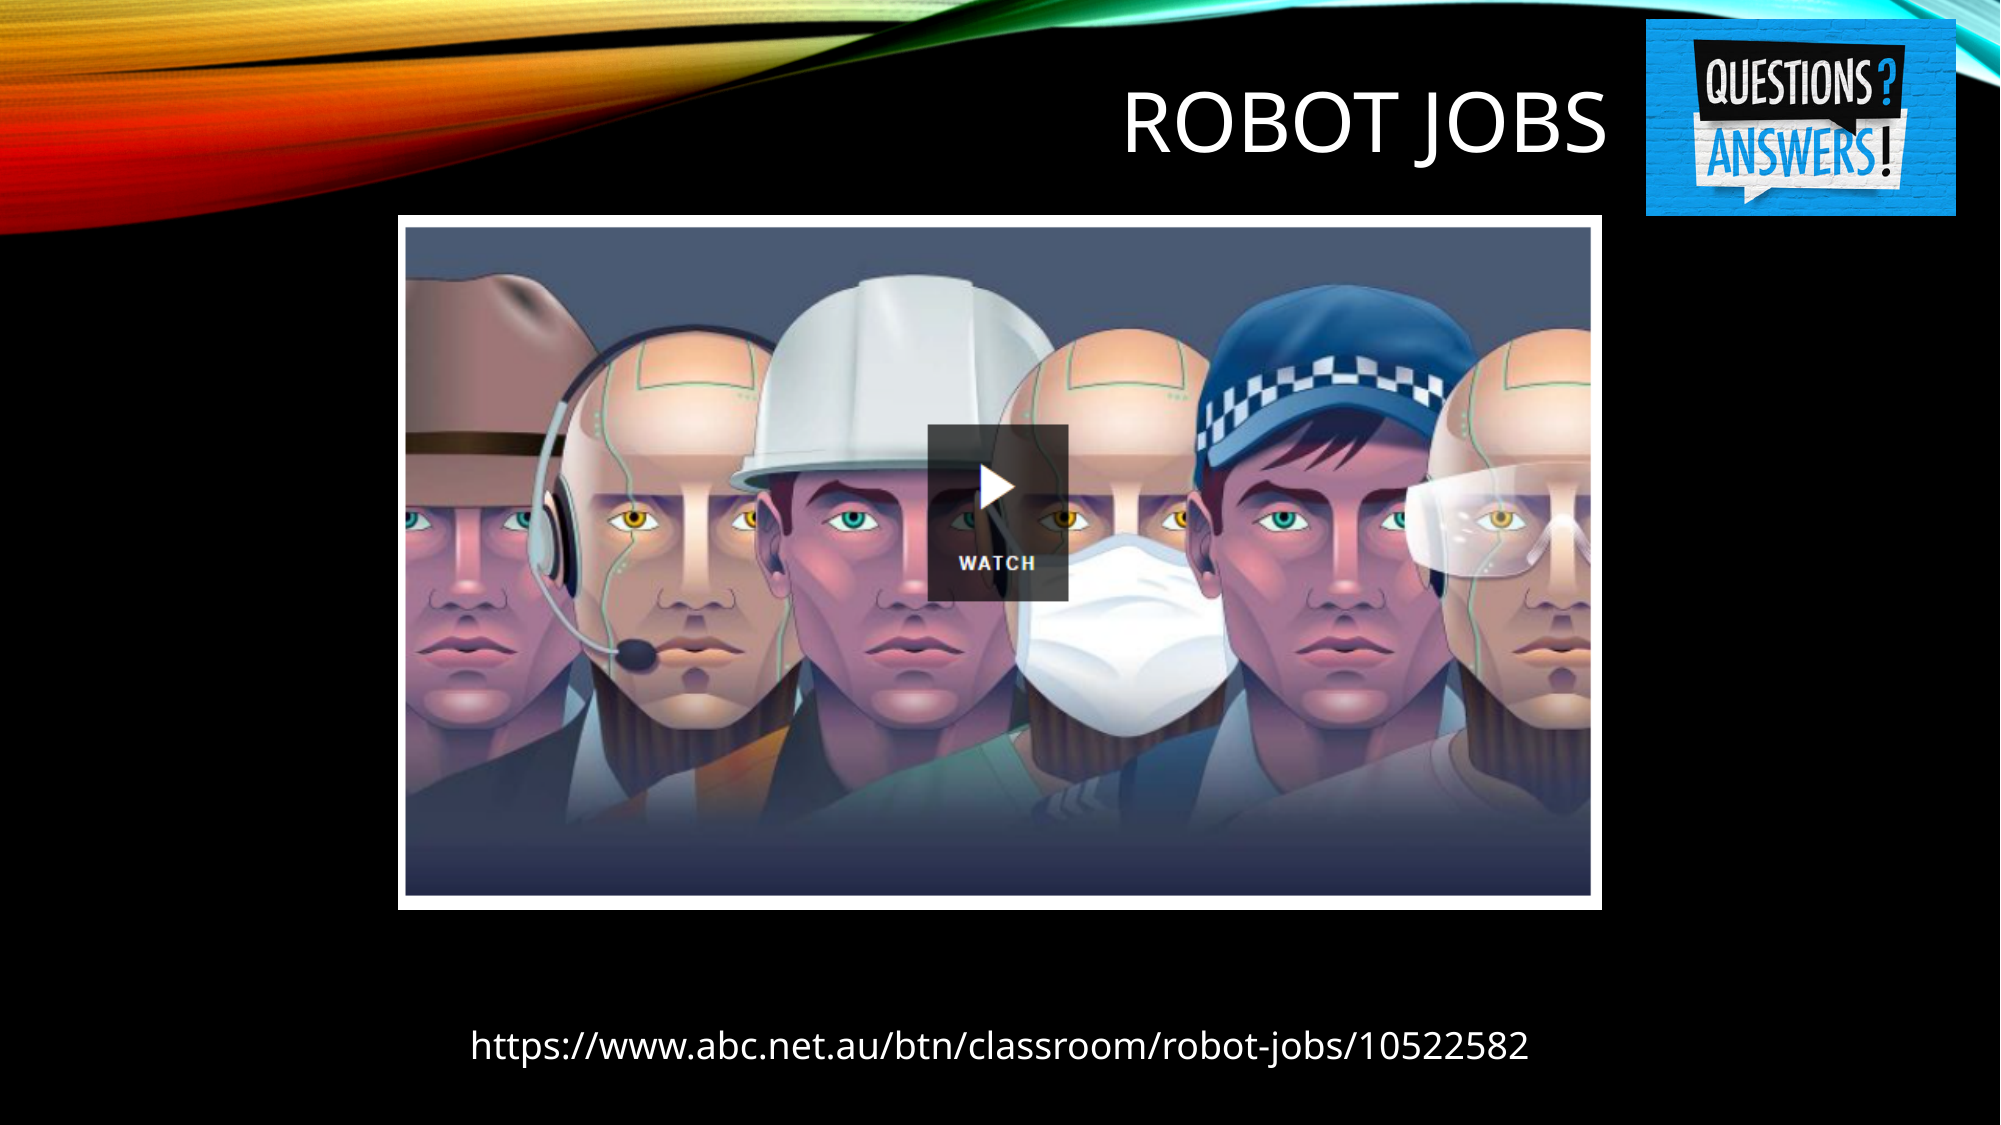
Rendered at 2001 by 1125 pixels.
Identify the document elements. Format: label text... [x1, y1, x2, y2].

title Robot Jobs [211, 19, 1625, 232]
picture [0, 0, 2000, 910]
text_box https://www.abc.net.au/btn/classroom/robot-jobs/10522582 [454, 1015, 1545, 1075]
